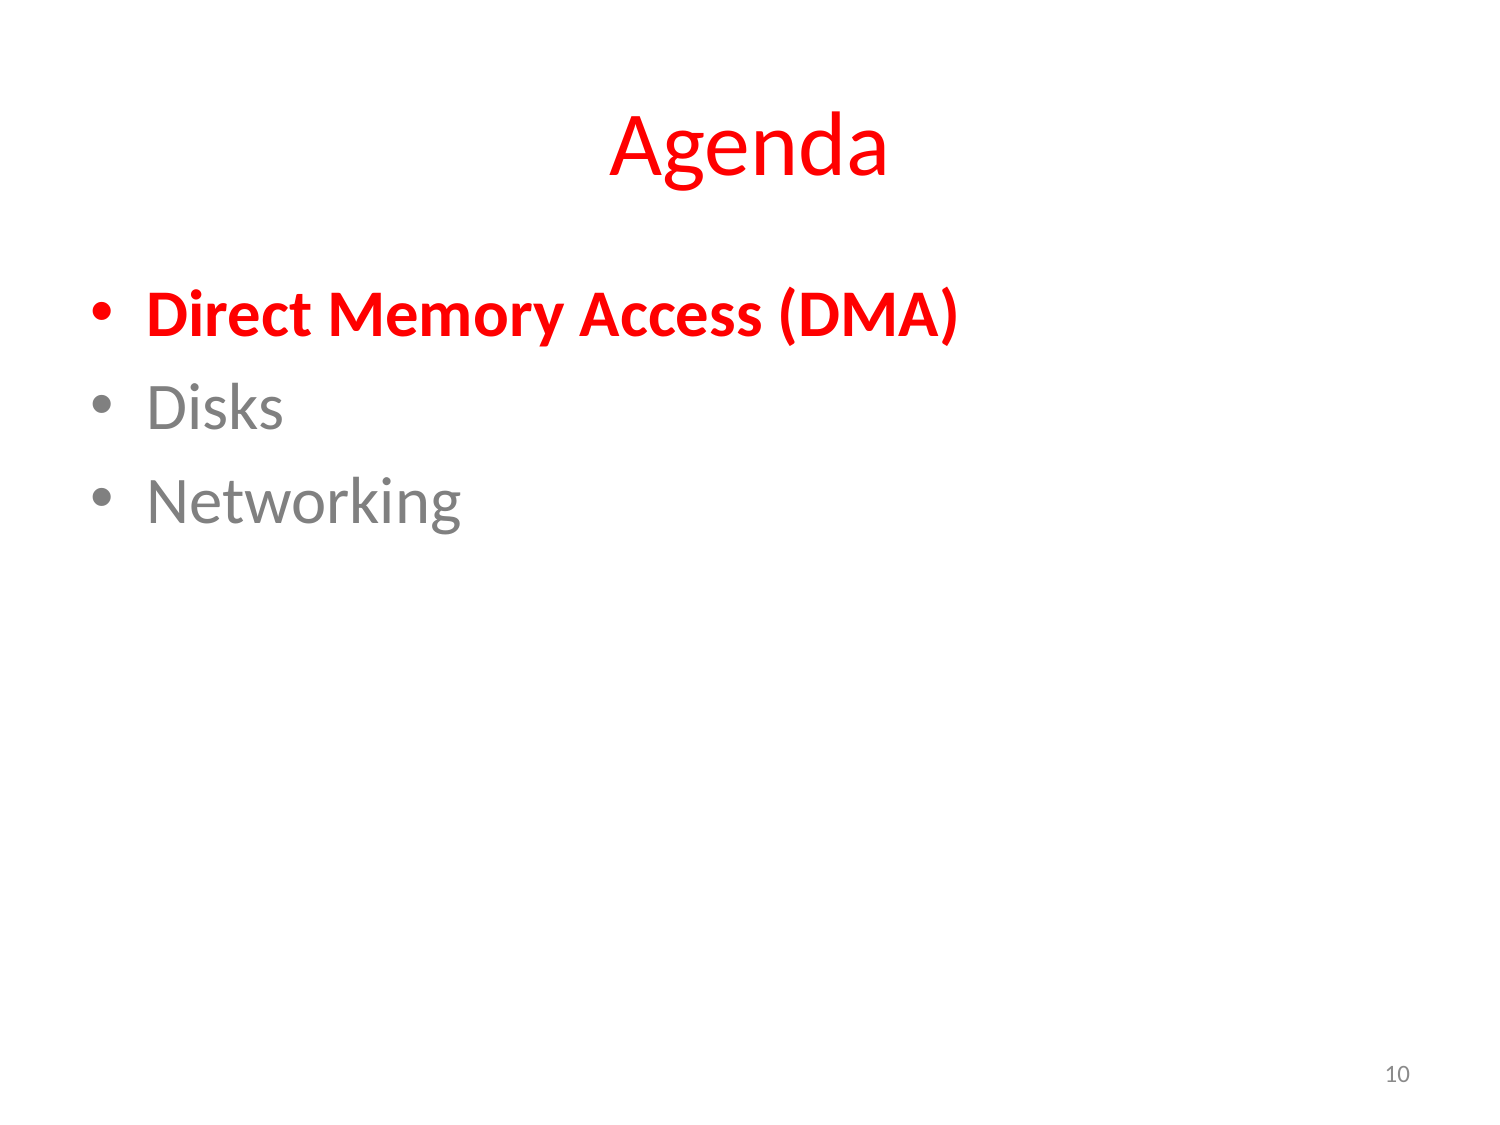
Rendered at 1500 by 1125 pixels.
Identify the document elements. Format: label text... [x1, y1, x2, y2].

title Agenda [75, 45, 1425, 233]
slide_number 10 [1074, 1042, 1425, 1103]
list Direct Memory Access (DMA) Disks Networking [75, 262, 1425, 1005]
